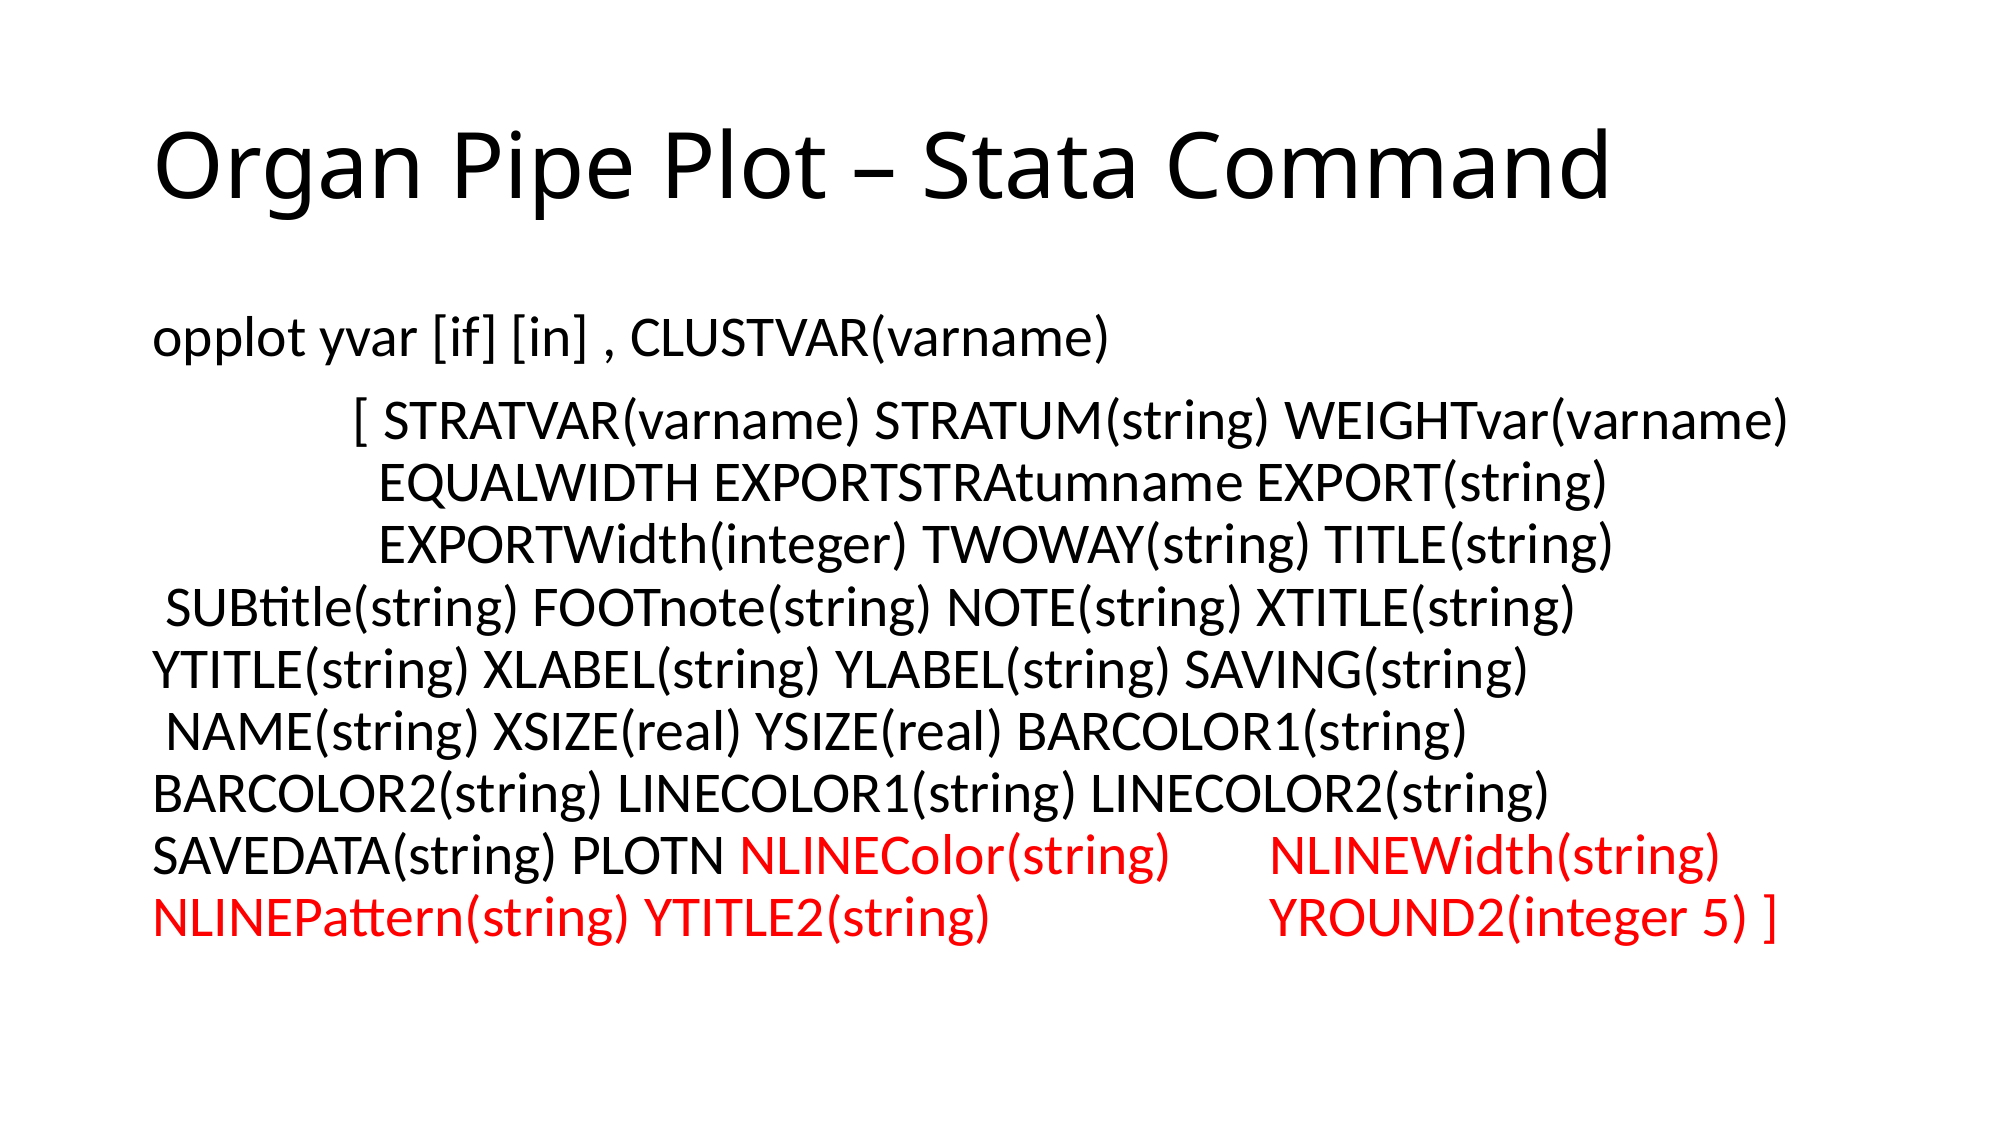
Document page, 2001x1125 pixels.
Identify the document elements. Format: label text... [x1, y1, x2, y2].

list opplot yvar [if] [in] , CLUSTVAR(varname) [ STRATVAR(varname) STRATUM(string) WEIGHTvar(varname) EQUALWIDTH EXPORTSTRAtumname EXPORT(string) EXPORTWidth(integer) TWOWAY(string) TITLE(string) SUBtitle(string) FOOTnote(string) NOTE(string) XTITLE(string) YTITLE(string) XLABEL(string) YLABEL(string) SAVING(string) NAME(string) XSIZE(real) YSIZE(real) BARCOLOR1(string) BARCOLOR2(string) LINECOLOR1(string) LINECOLOR2(string) SAVEDATA(string) PLOTN NLINEColor(string) NLINEWidth(string) NLINEPattern(string) YTITLE2(string) YROUND2(integer 5) ] [137, 299, 1863, 1014]
title Organ Pipe Plot – Stata Command [137, 59, 1863, 278]
